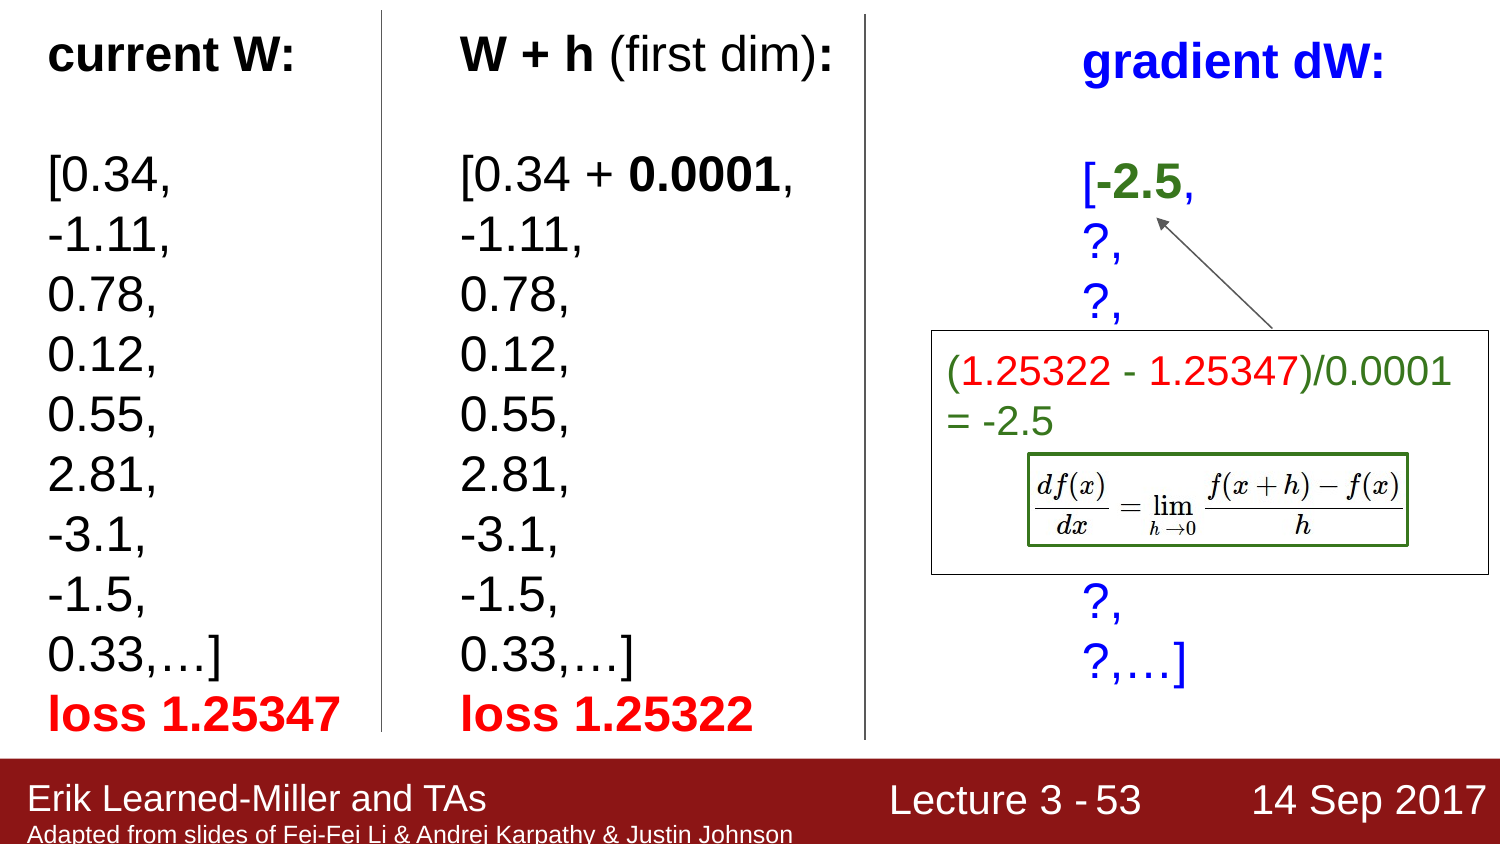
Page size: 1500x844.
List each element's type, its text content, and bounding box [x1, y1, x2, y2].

text_box (1.25322 - 1.25347)/0.0001 = -2.5 [931, 328, 1489, 432]
text_box [931, 432, 1489, 575]
picture [1030, 455, 1407, 545]
text_box W + h (first dim): [0.34 + 0.0001, -1.11, 0.78, 0.12, 0.55, 2.81, -3.1, -1.5, 0.33,…] loss 1.25322 [444, 6, 1002, 71]
text_box gradient dW: [-2.5, ?, ?, ?, ?, ?, ?, ?, ?,…] [1066, 13, 1454, 79]
text_box current W: [0.34, -1.11, 0.78, 0.12, 0.55, 2.81, -3.1, -1.5, 0.33,…] loss 1.25347 [32, 6, 419, 71]
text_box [1156, 217, 1273, 329]
slide_number ‹#› [1066, 765, 1157, 831]
